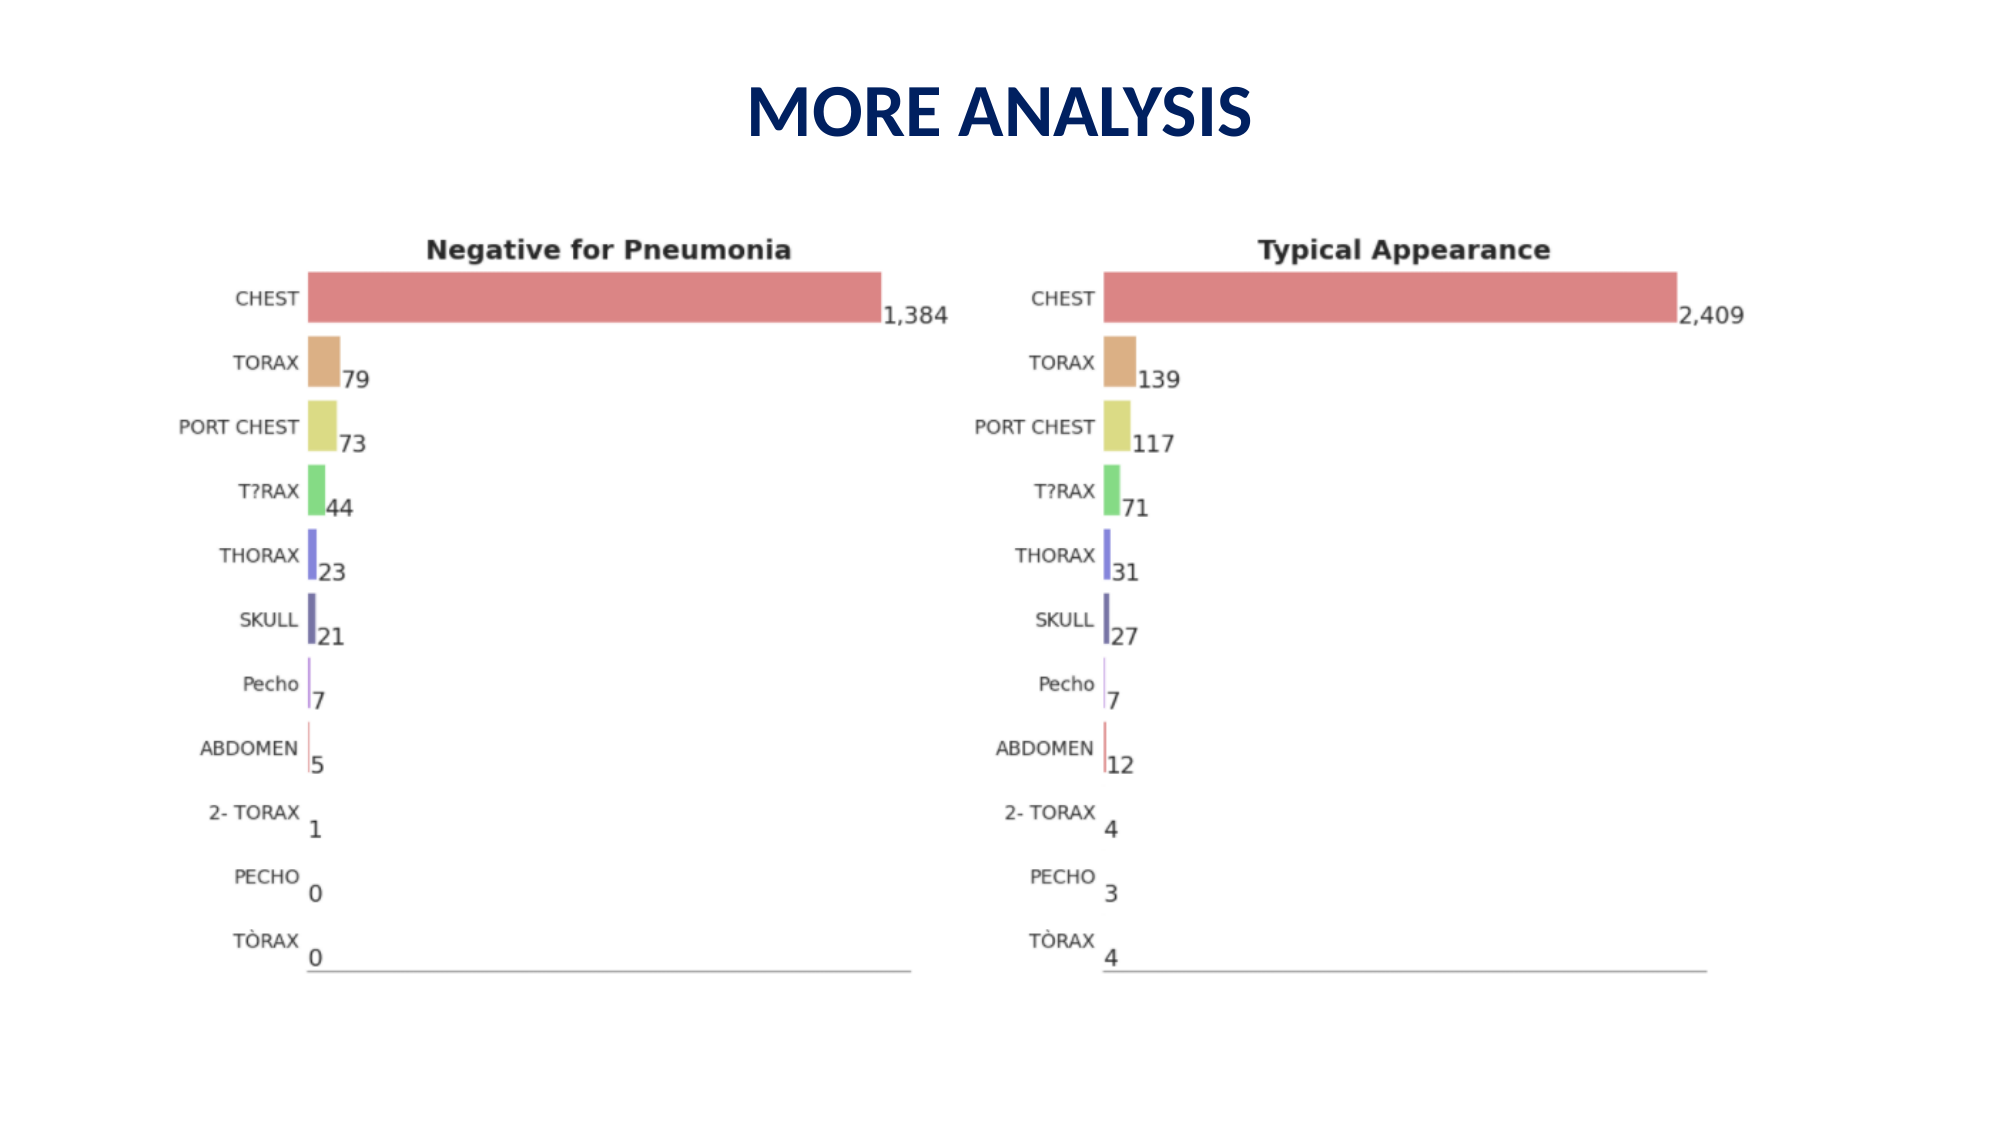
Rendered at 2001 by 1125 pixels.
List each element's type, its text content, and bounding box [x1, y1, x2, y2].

text_box MORE ANALYSIS [362, 54, 1638, 160]
picture [149, 233, 1825, 988]
